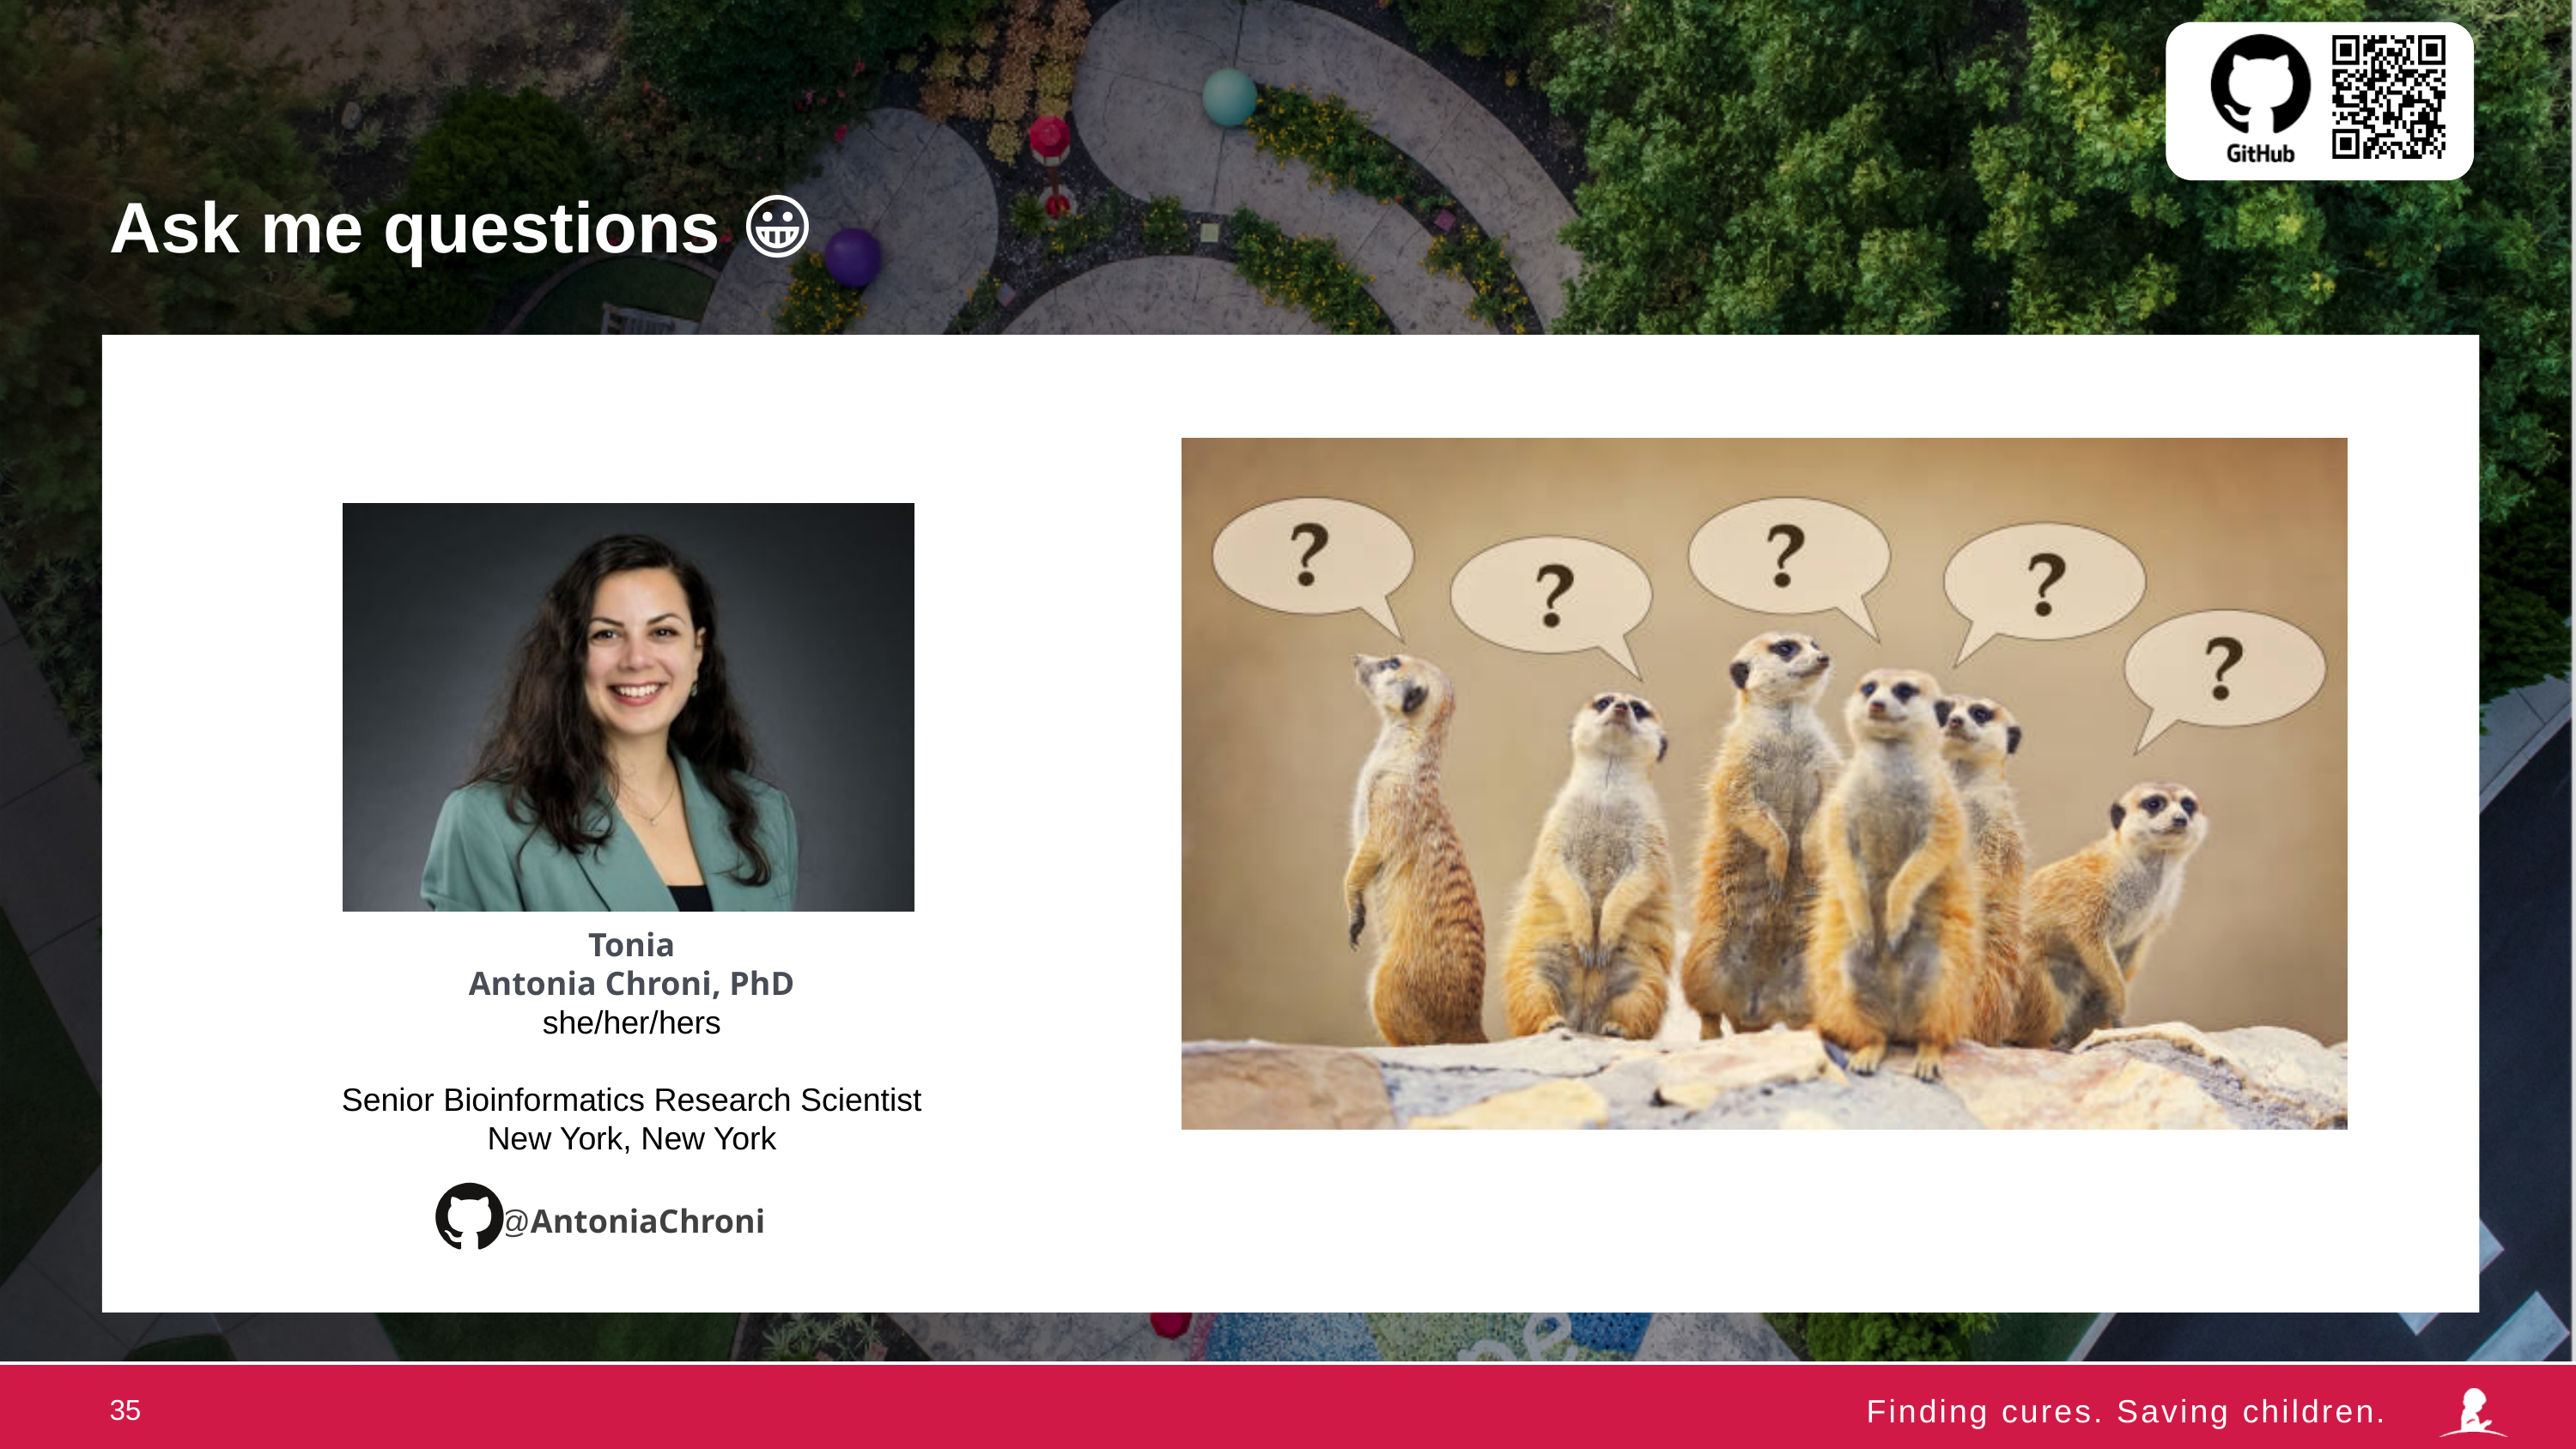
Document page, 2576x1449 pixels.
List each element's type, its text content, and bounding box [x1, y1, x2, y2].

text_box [323, 503, 941, 1246]
title Ask me questions 😀 [96, 77, 2475, 276]
text_box [2165, 21, 2476, 182]
slide_number 35 [96, 1375, 228, 1442]
list .. [101, 335, 2480, 1313]
picture [0, 0, 2576, 1361]
